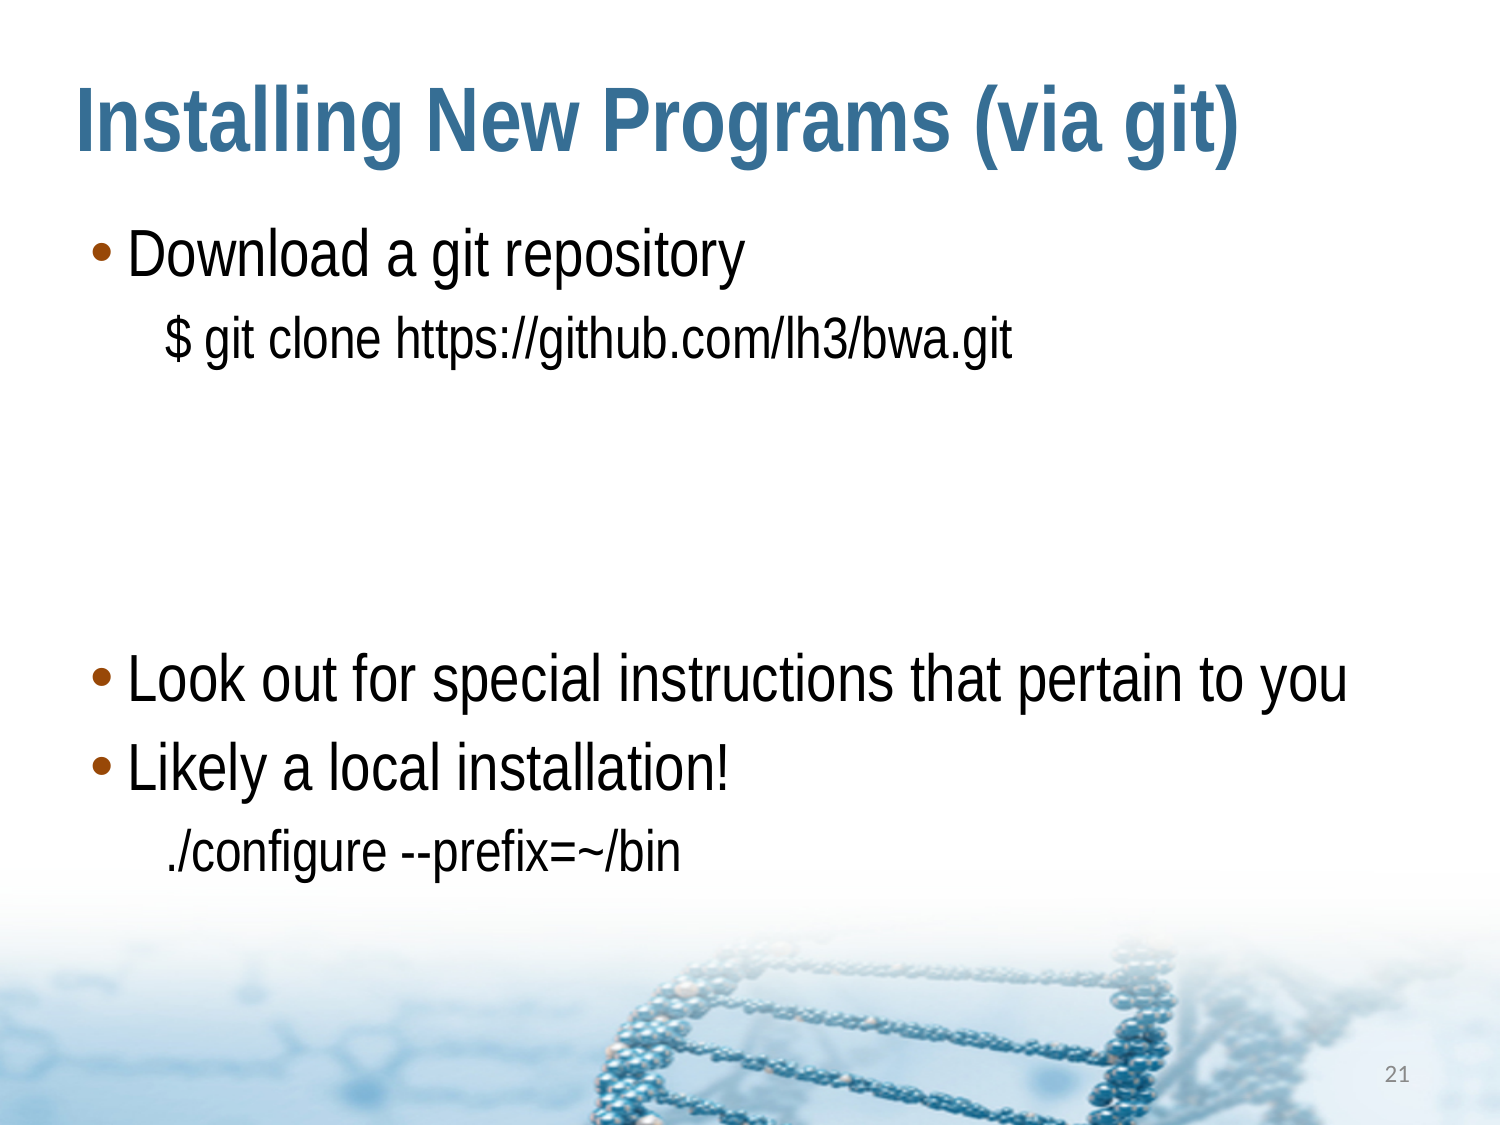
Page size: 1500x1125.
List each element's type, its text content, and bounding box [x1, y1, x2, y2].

title Installing New Programs (via git) [60, 20, 1455, 209]
slide_number 21 [1074, 1042, 1425, 1103]
list Download a git repository $ git clone https://github.com/lh3/bwa.git Look out for special instructions that pertain to you Likely a local installation! ./configure --prefix=~/bin [75, 211, 1425, 998]
picture [0, 862, 1500, 1125]
